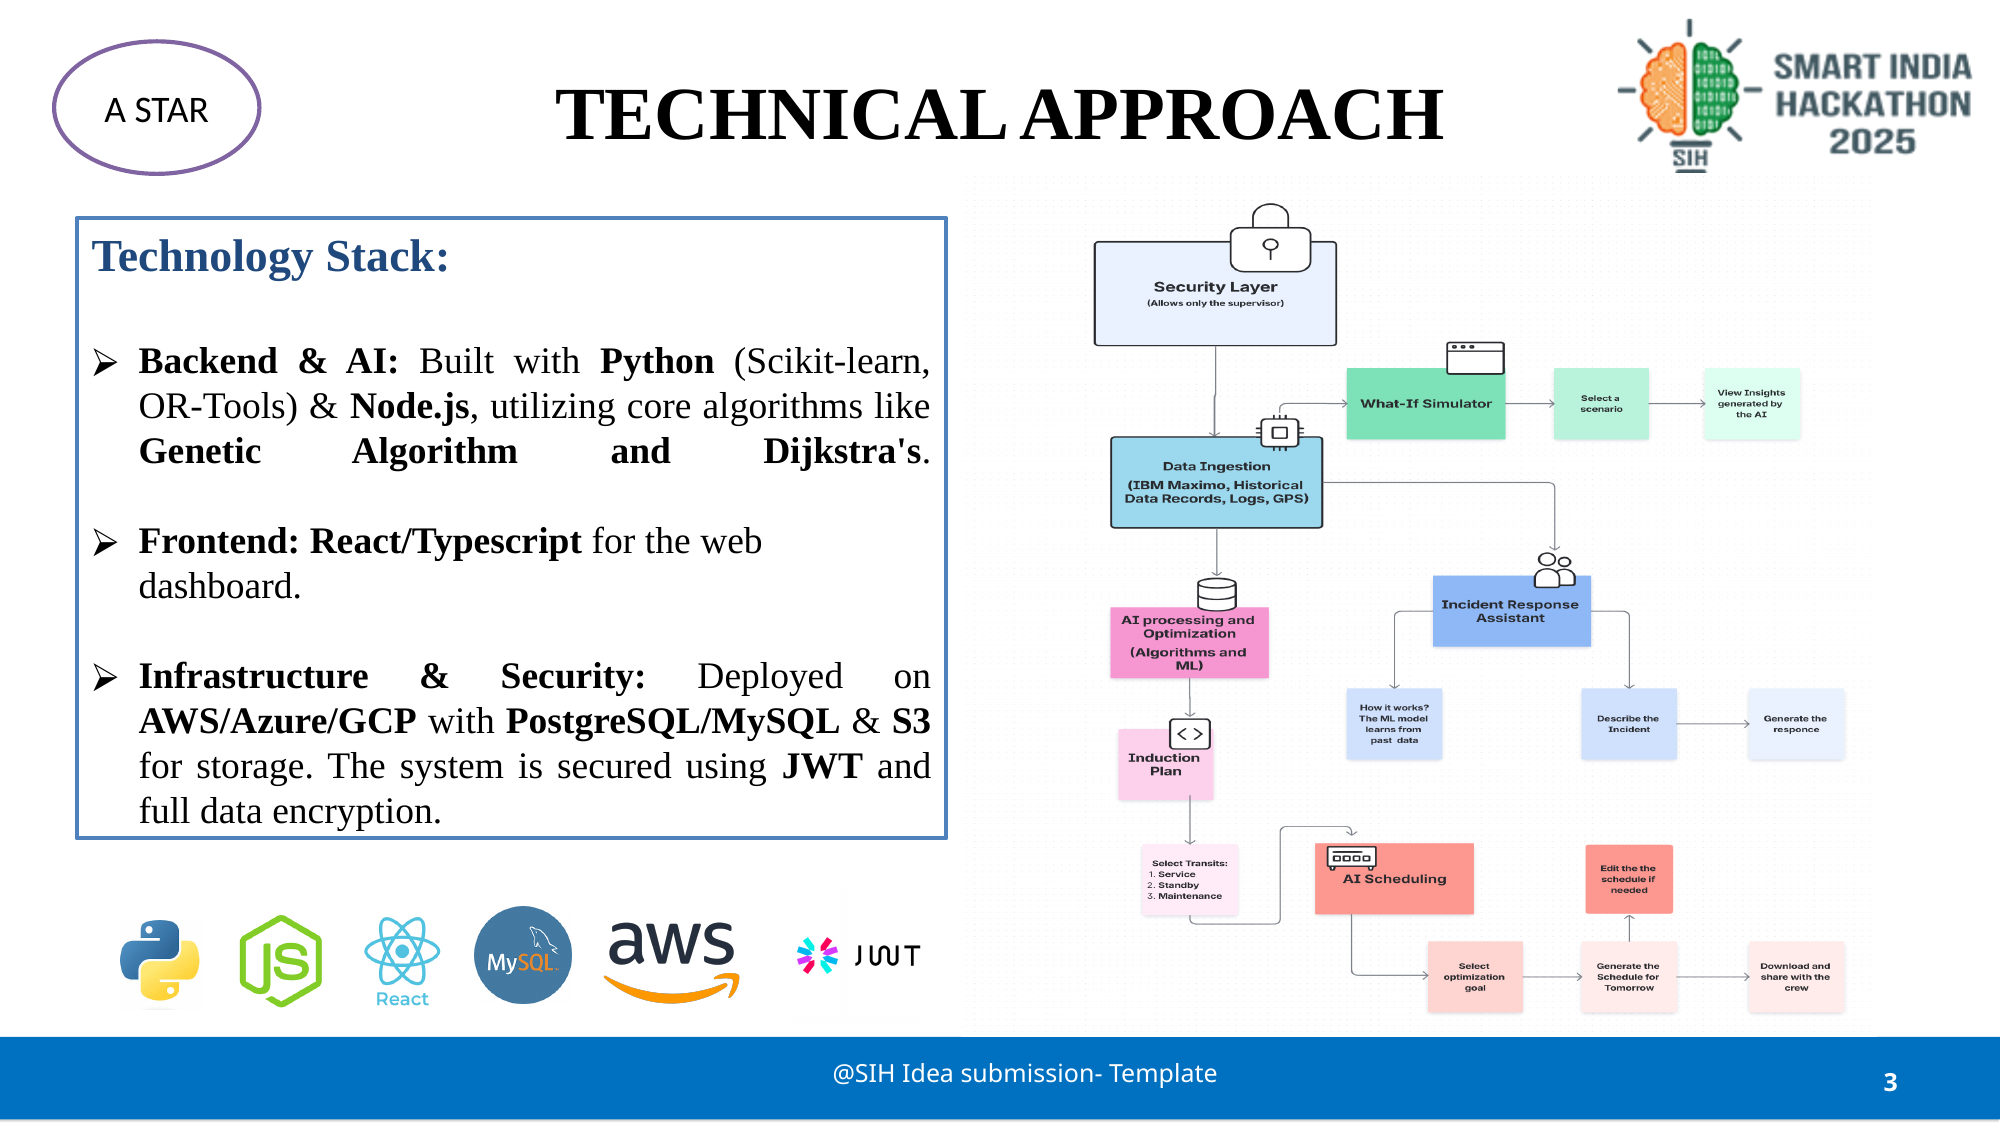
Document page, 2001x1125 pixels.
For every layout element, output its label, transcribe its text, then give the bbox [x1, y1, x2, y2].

picture [350, 912, 454, 1010]
text_box A STAR [54, 41, 260, 174]
title TECHNICAL APPROACH [99, 15, 1609, 203]
picture [473, 906, 572, 1004]
picture [961, 9, 1977, 1037]
picture [603, 921, 740, 1004]
footer @SIH Idea submission- Template [762, 1042, 1289, 1103]
picture [120, 920, 202, 1010]
picture [232, 912, 331, 1010]
slide_number ‹#› [1446, 1053, 1913, 1114]
text_box [0, 1036, 2000, 1120]
text_box Technology Stack: Backend & AI: Built with Python (Scikit-learn, OR-Tools) & Node.js, utilizing core algorithms like Genetic Algorithm and Dijkstra's. Frontend: React/Typescript for the web dashboard. Infrastructure & Security: Deployed on AWS/Azure/GCP with PostgreSQL/MySQL & S3 for storage. The system is secured using JWT and full data encryption. [76, 218, 947, 839]
picture [790, 886, 927, 1024]
